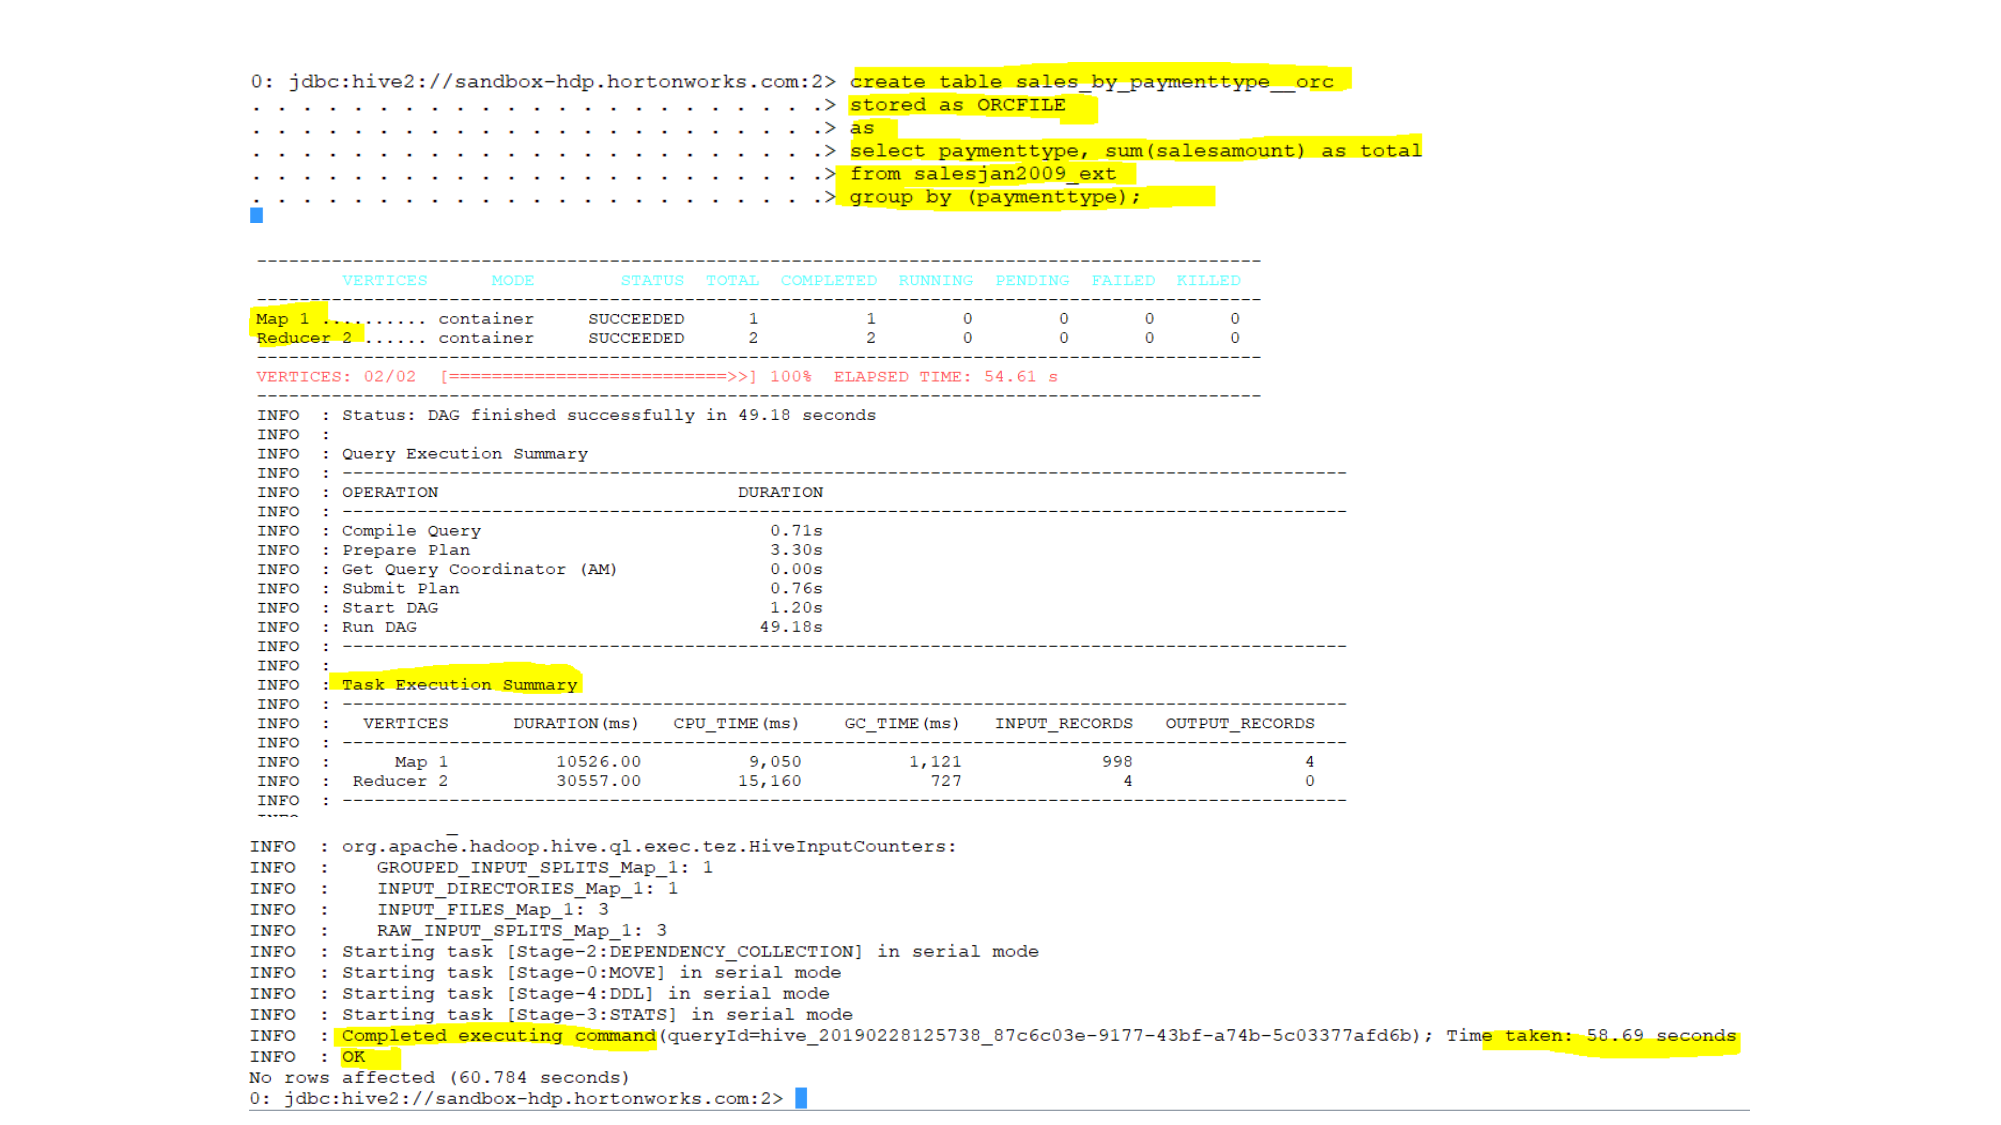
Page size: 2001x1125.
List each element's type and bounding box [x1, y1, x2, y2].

picture [249, 833, 1750, 1111]
picture [249, 62, 1500, 223]
picture [249, 252, 1464, 817]
